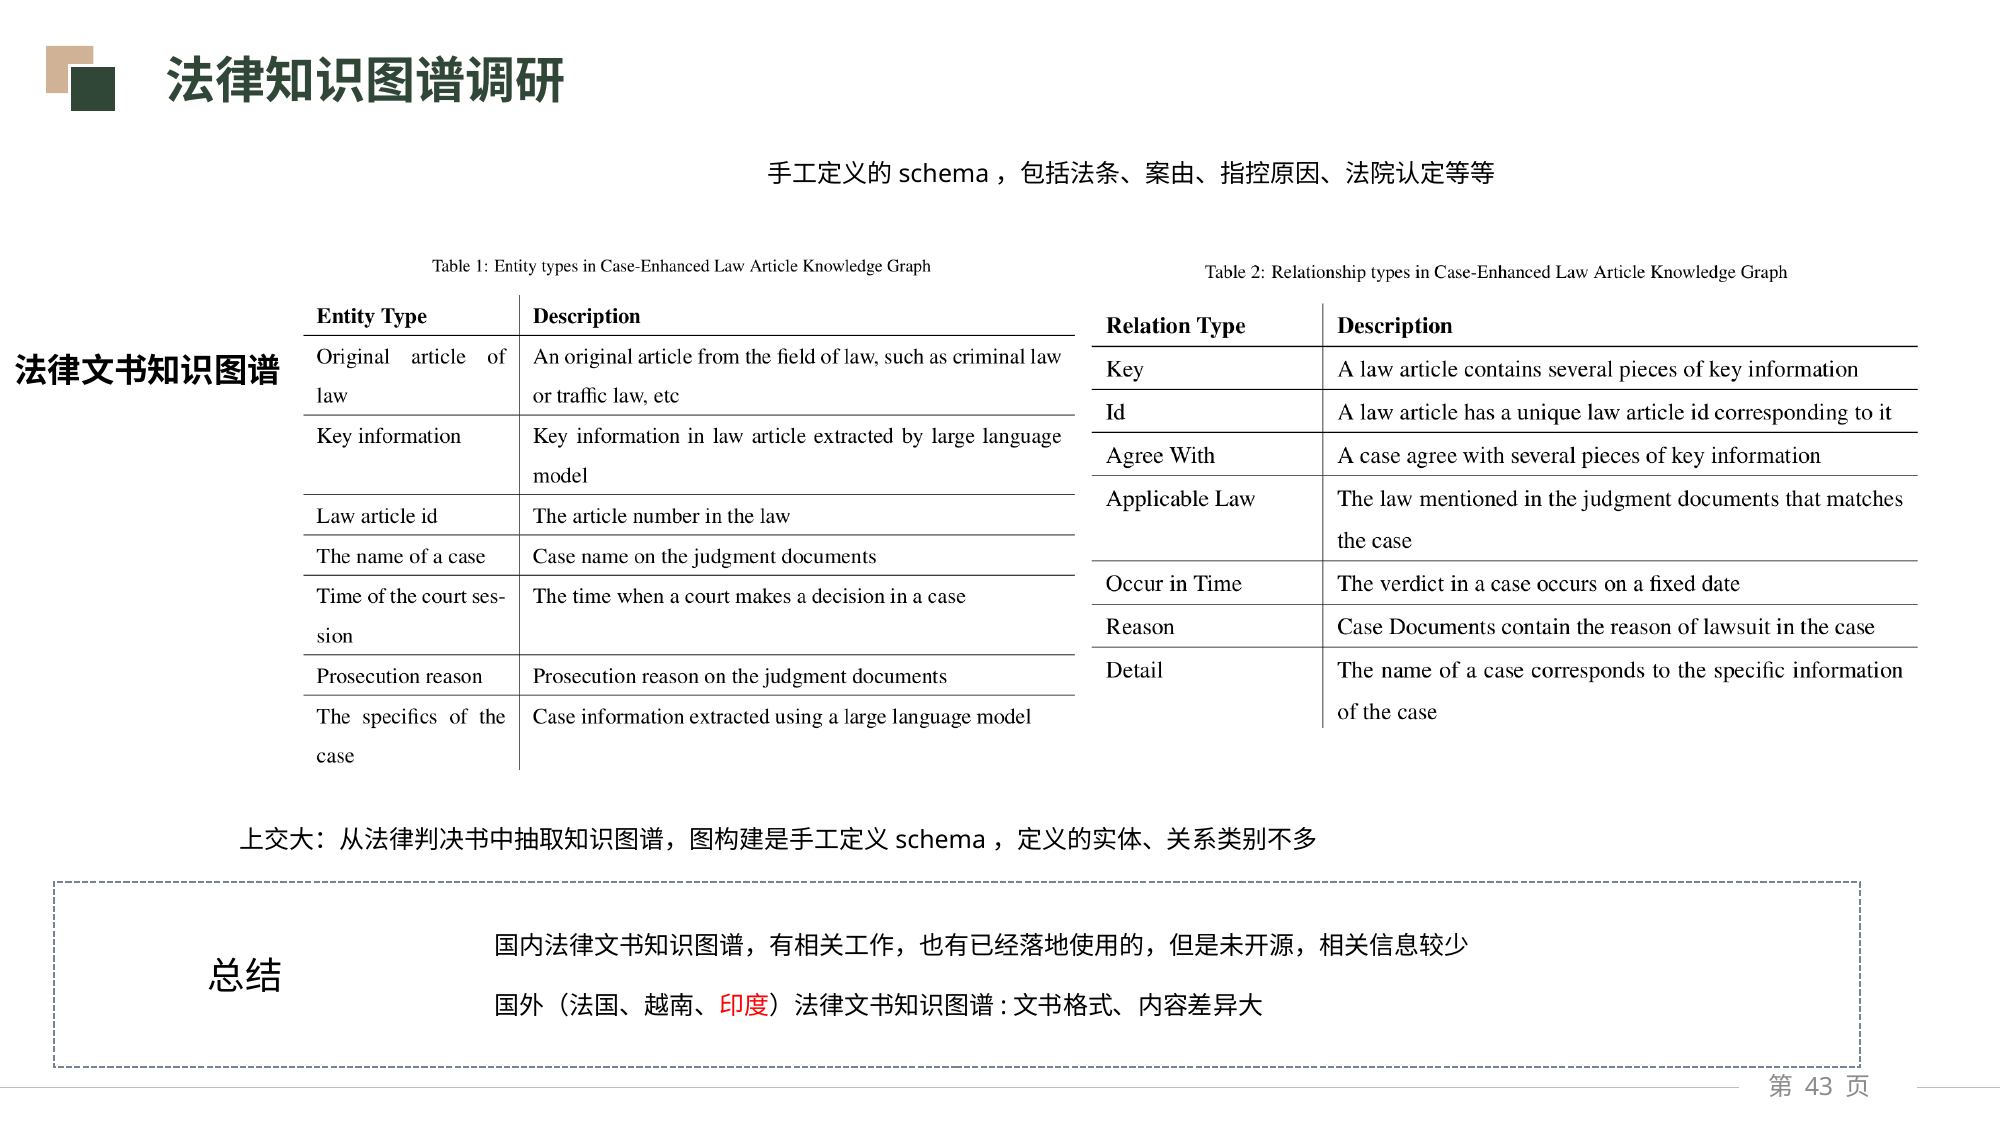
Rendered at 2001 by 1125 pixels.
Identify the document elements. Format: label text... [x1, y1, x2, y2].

list 法律知识图谱调研 [150, 47, 1698, 132]
text_box 上交大：从法律判决书中抽取知识图谱，图构建是手工定义schema，定义的实体、关系类别不多 [224, 815, 1376, 861]
text_box [53, 881, 1861, 1068]
text_box 总结 [192, 944, 319, 1005]
text_box 手工定义的schema，包括法条、案由、指控原因、法院认定等等 [752, 150, 1830, 195]
picture [301, 250, 1957, 770]
slide_number 第 页 [1739, 1057, 1900, 1118]
text_box 法律文书知识图谱 [0, 352, 301, 409]
